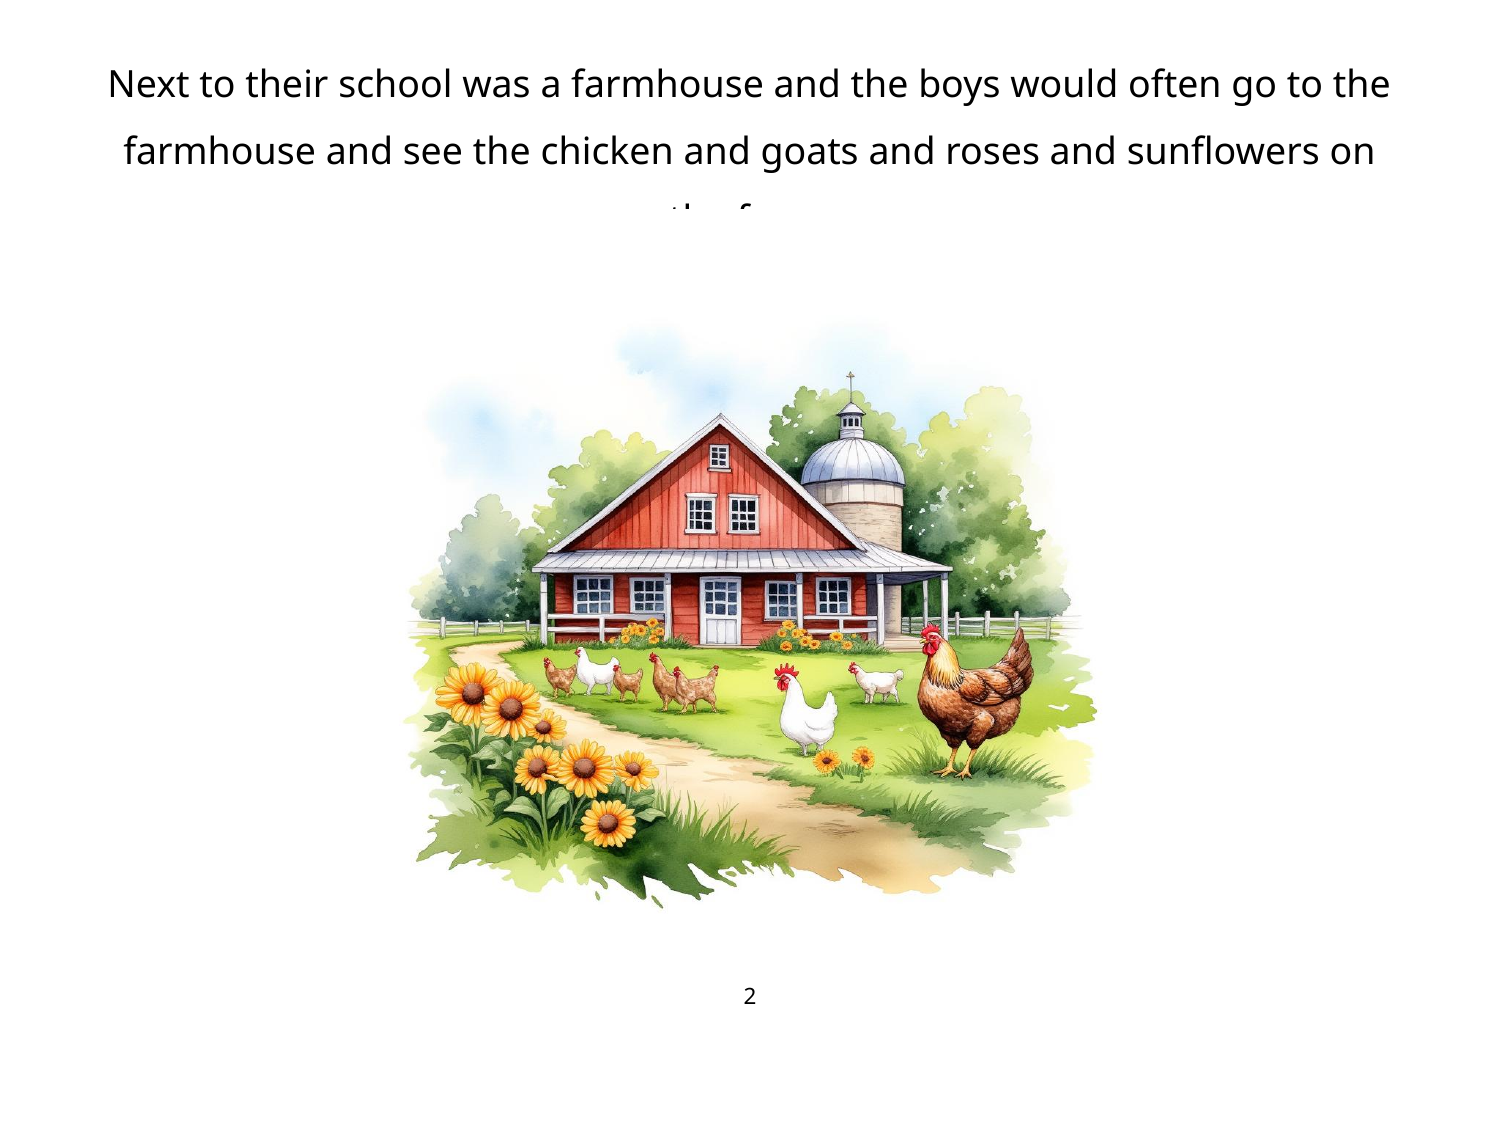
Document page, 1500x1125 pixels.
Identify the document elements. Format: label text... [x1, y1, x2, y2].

text_box 2 [728, 975, 772, 1017]
picture [374, 209, 1126, 961]
title Next to their school was a farmhouse and the boys would often go to the farmhouse and see the chicken and goats and roses and sunflowers on the farm. [75, 45, 1425, 233]
